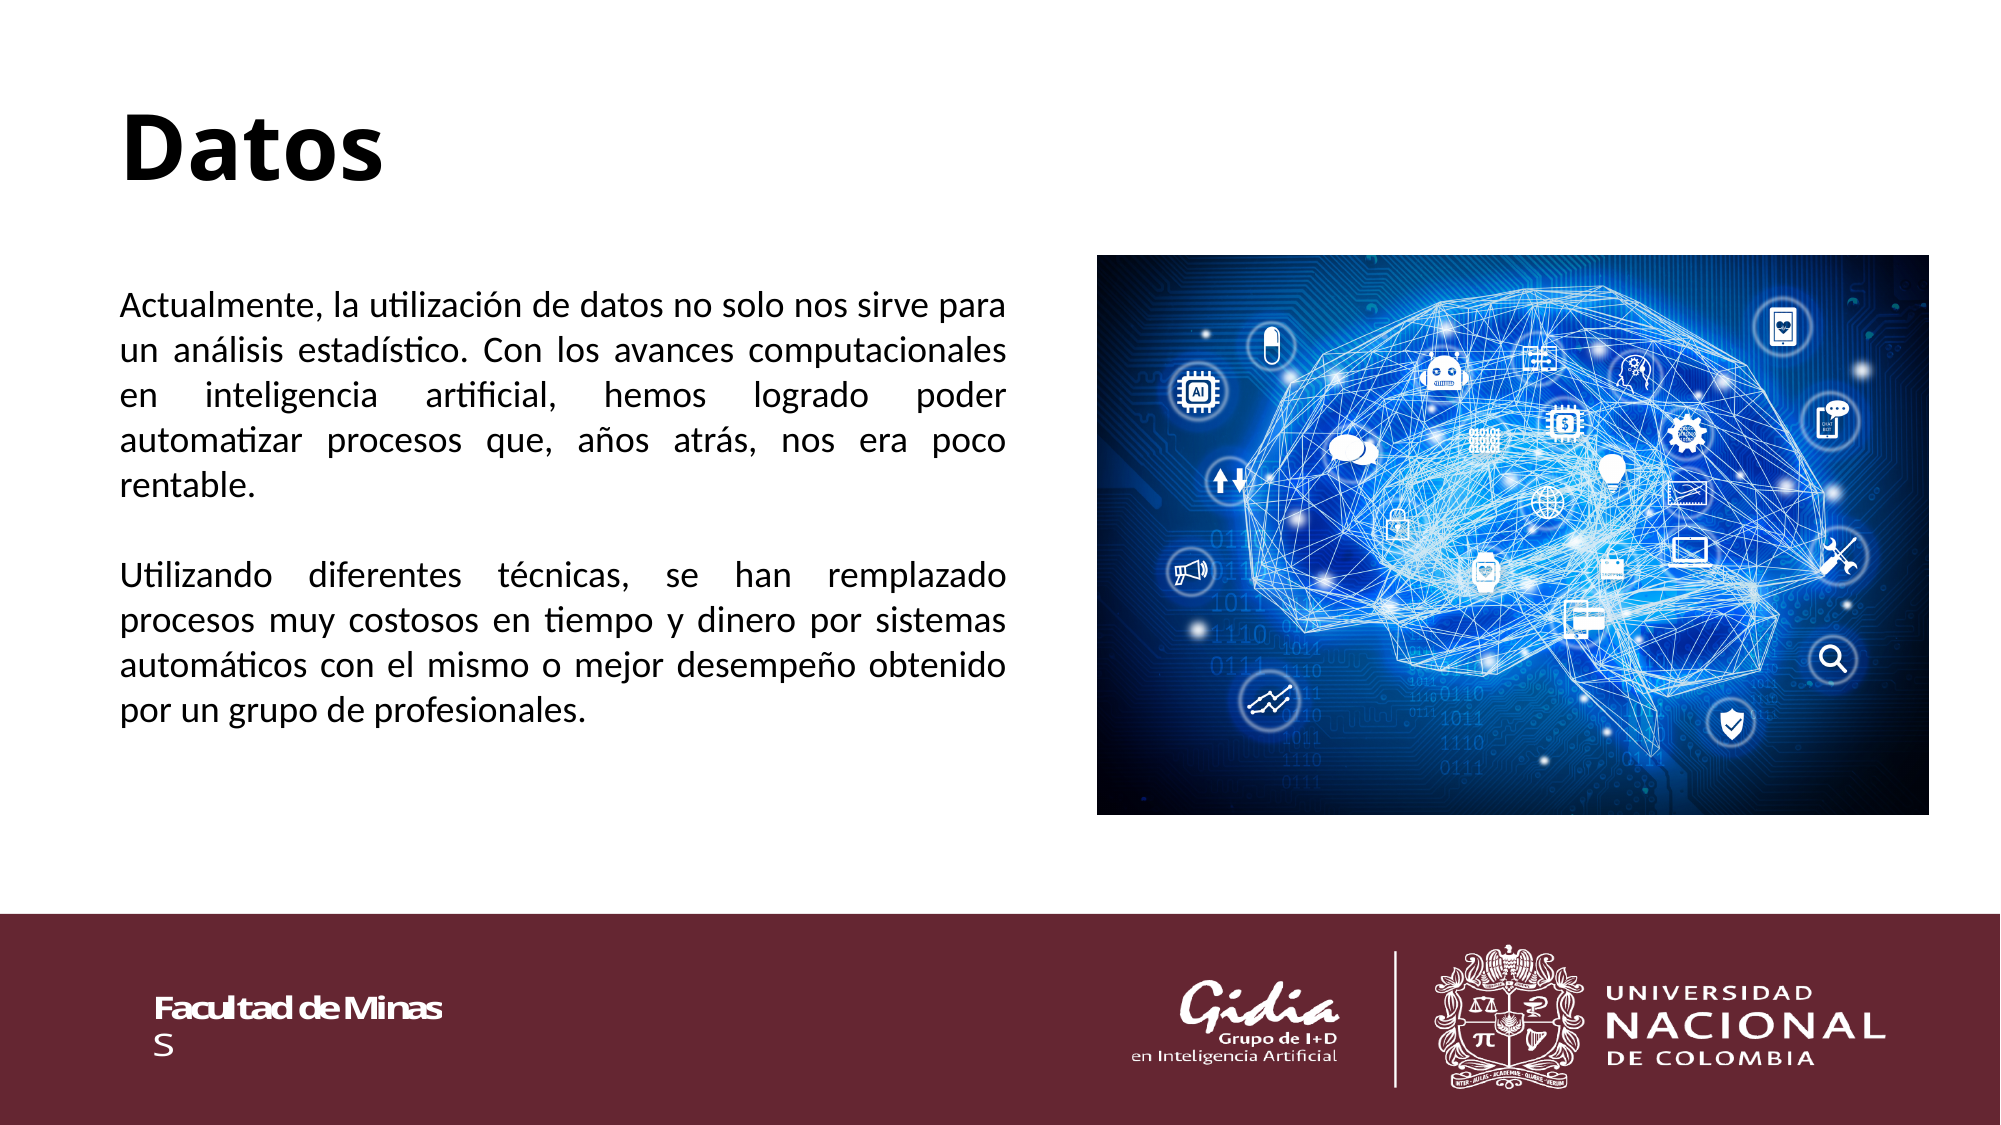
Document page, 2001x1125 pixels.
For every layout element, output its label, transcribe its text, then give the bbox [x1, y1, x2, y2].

picture [1565, 261, 1571, 268]
text_box Actualmente, la utilización de datos no solo nos sirve para un análisis estadístico. Con los avances computacionales en inteligencia artificial, hemos logrado poder automatizar procesos que, años atrás, nos era poco rentable. Utilizando diferentes técnicas, se han remplazado procesos muy costosos en tiempo y dinero por sistemas automáticos con el mismo o mejor desempeño obtenido por un grupo de profesionales. [104, 272, 1023, 738]
picture [1097, 255, 1929, 816]
text_box Datos [104, 81, 1894, 207]
picture [1031, 933, 1991, 1105]
